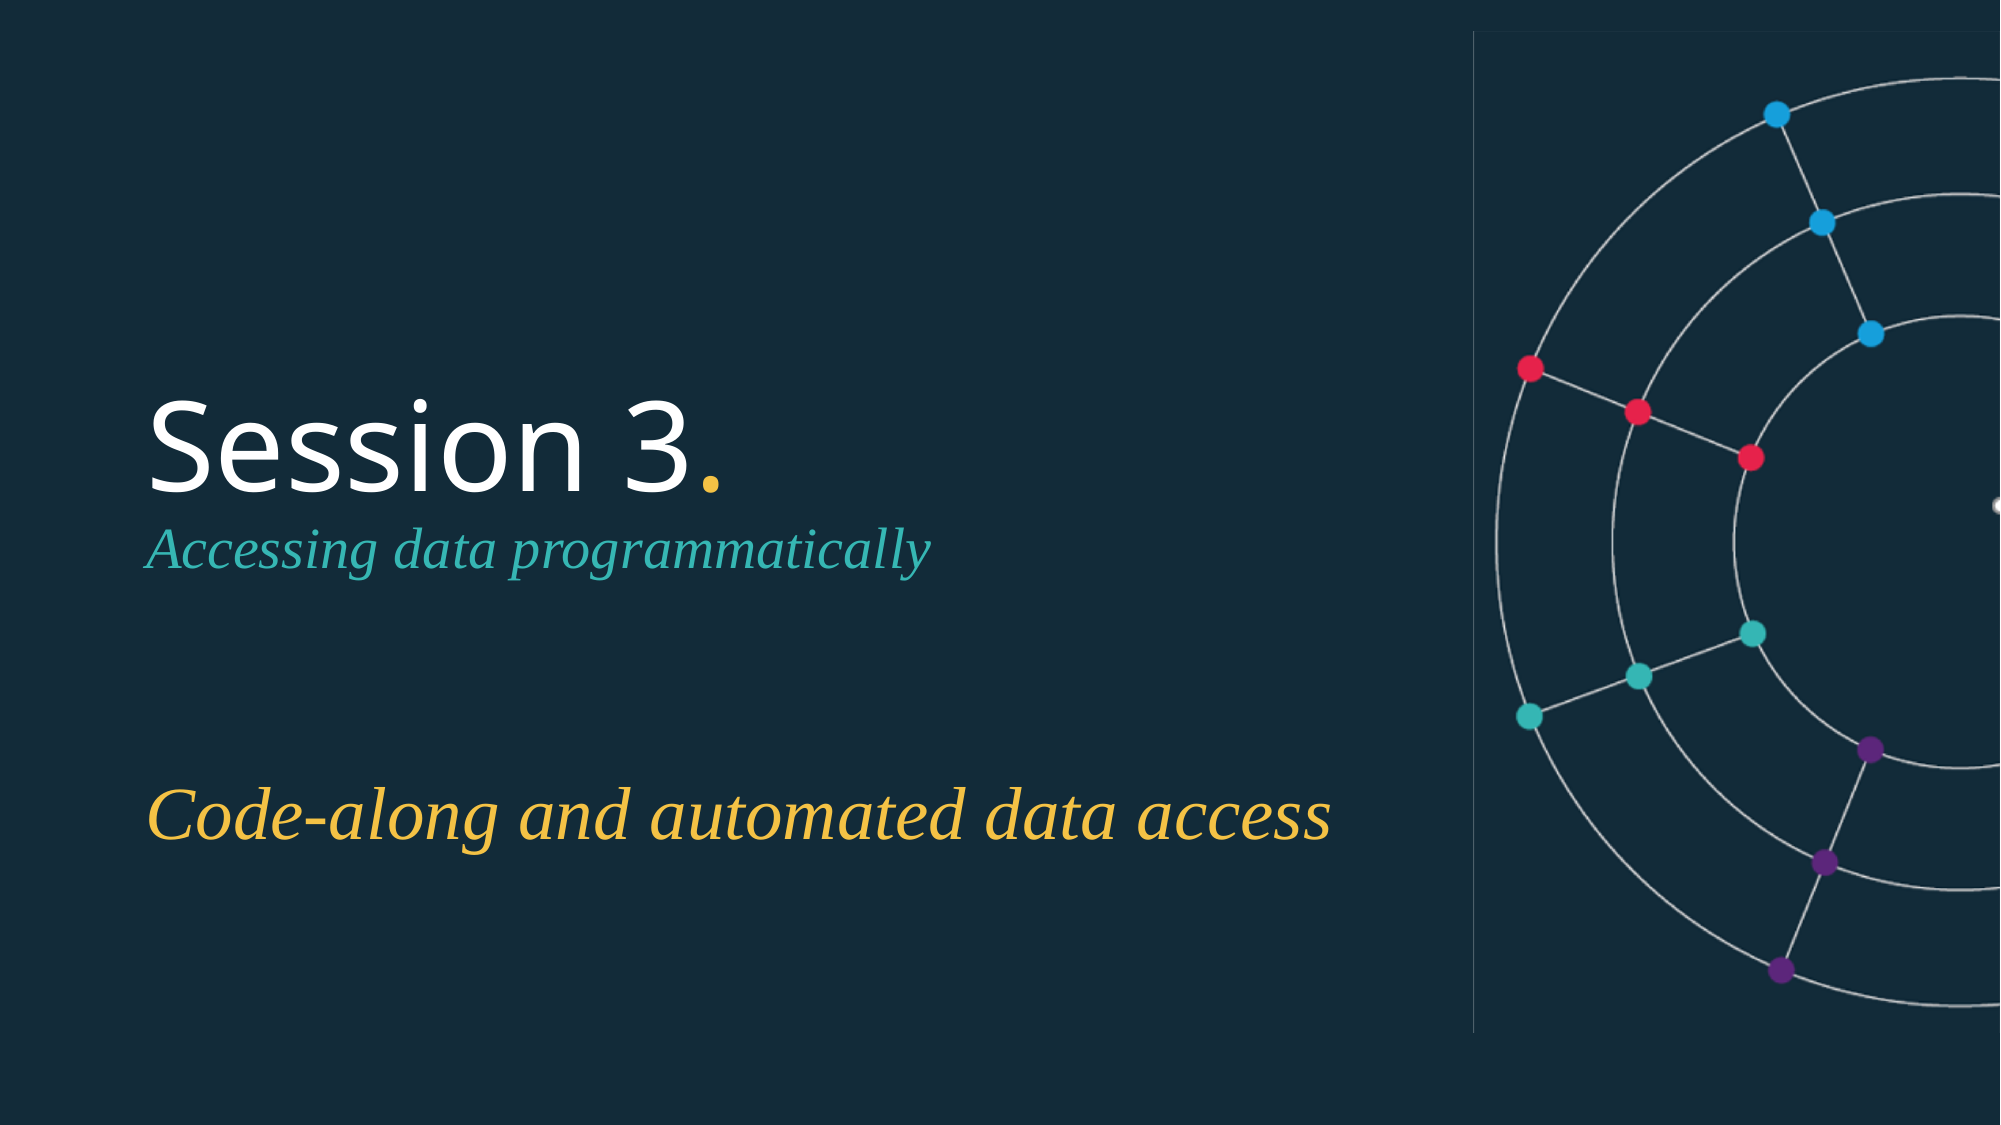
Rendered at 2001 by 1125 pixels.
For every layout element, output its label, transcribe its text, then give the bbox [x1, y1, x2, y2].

picture [1473, 30, 2000, 1033]
text_box Code-along and automated data access [130, 559, 1473, 864]
title Session 3. Accessing data programmatically [130, 196, 1473, 559]
